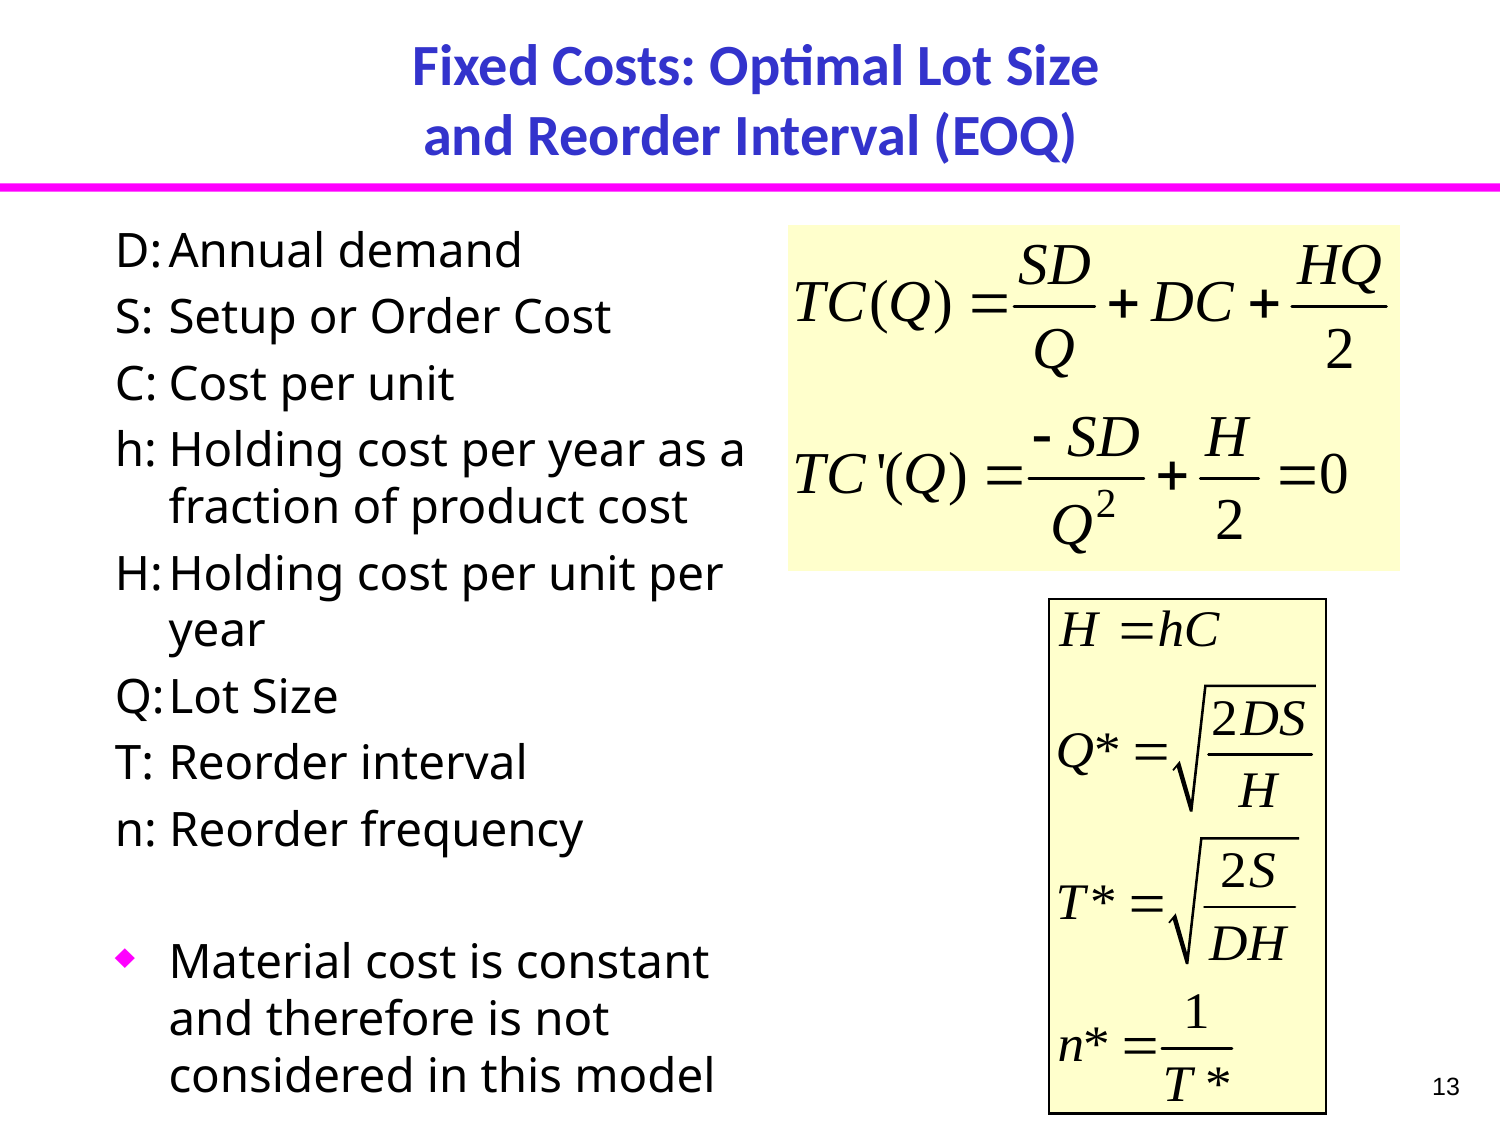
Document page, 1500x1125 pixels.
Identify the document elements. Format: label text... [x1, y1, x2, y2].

title Fixed Costs: Optimal Lot Size and Reorder Interval (EOQ) [62, 62, 1450, 175]
list D: Annual demand S: Setup or Order Cost C: Cost per unit h: Holding cost per year as a fraction of product cost H: Holding cost per unit per year Q: Lot Size T: Reorder interval n: Reorder frequency Material cost is constant and therefore is not considered in this model [99, 212, 792, 1113]
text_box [787, 224, 1401, 572]
slide_number 13 [1162, 1062, 1475, 1125]
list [1049, 599, 1326, 1113]
